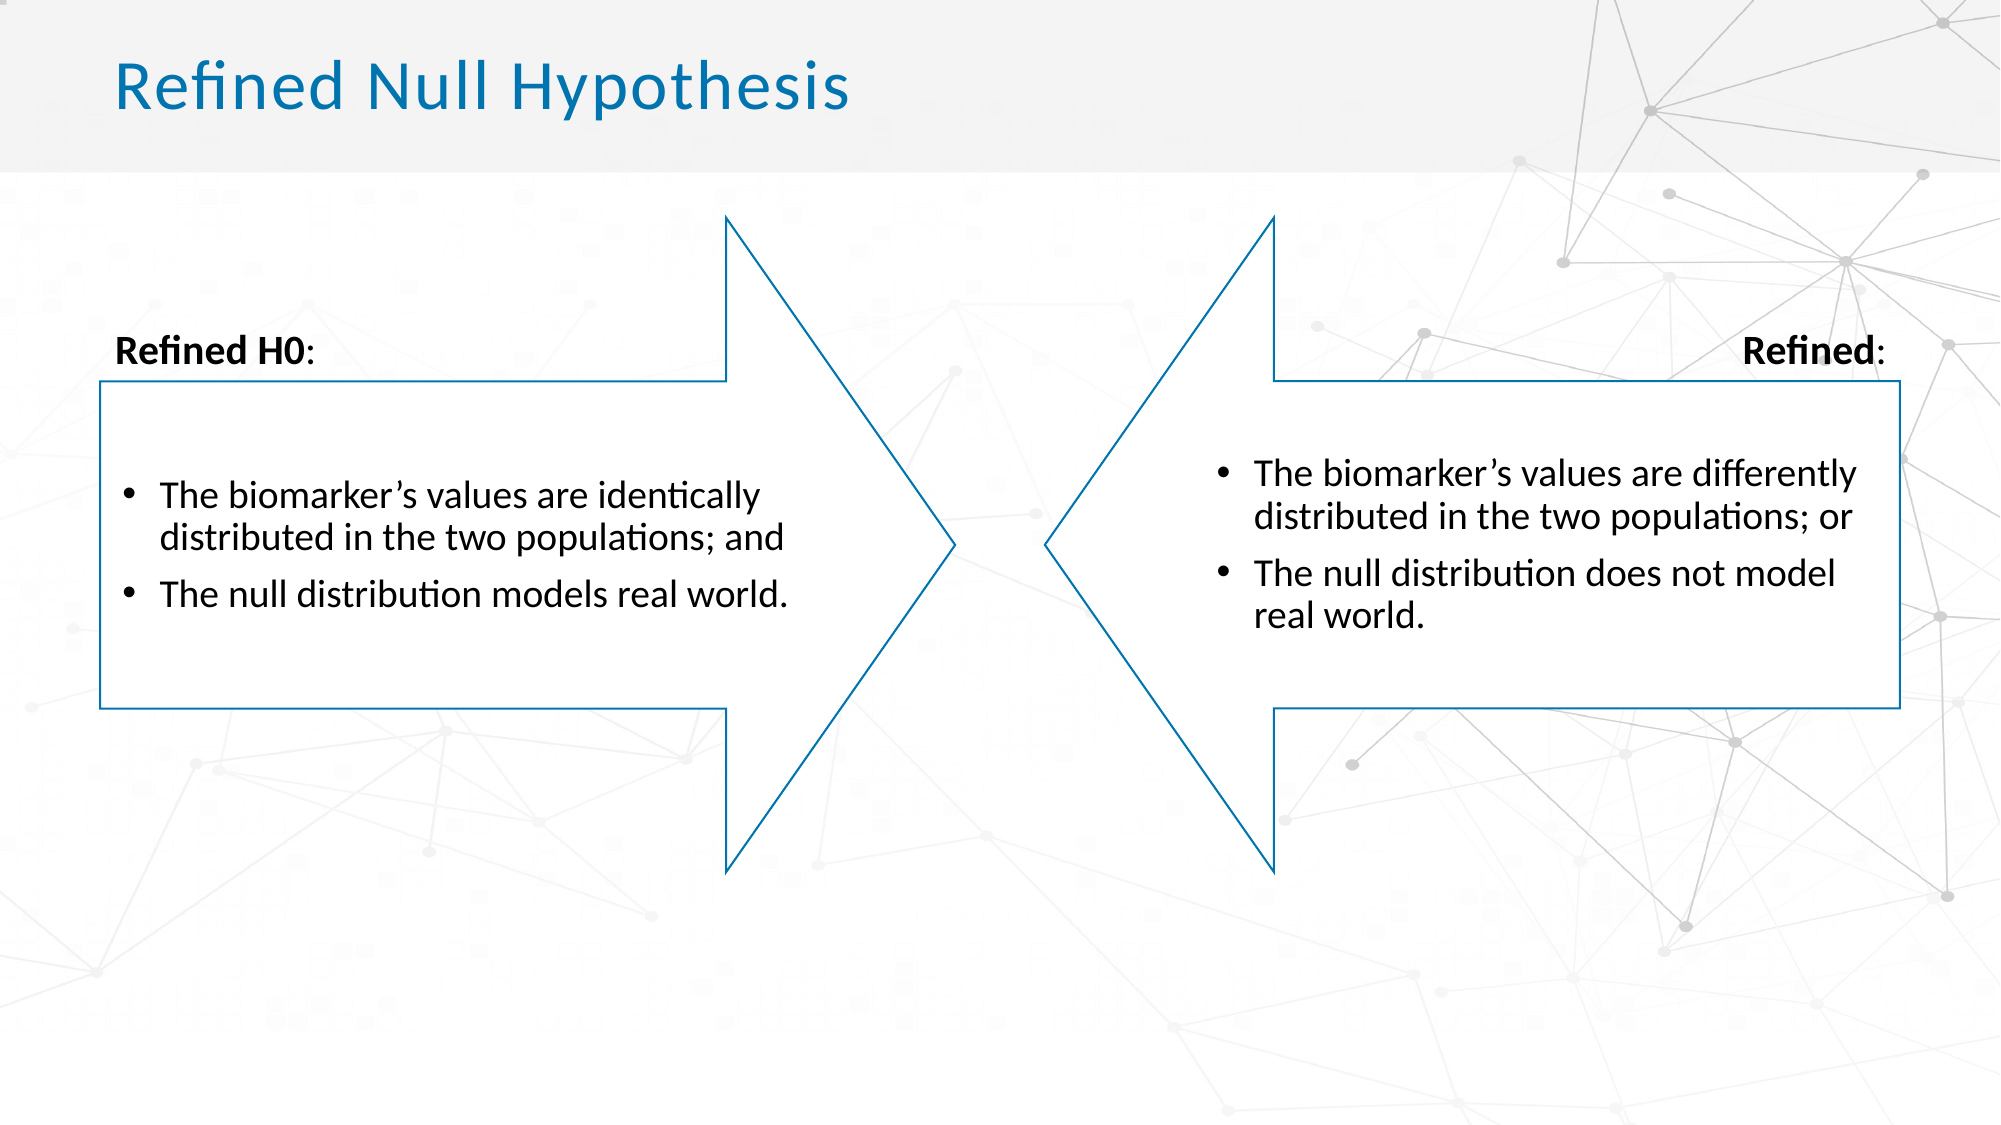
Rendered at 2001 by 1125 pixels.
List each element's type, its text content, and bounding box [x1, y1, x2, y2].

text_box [100, 217, 956, 873]
title Refined Null Hypothesis [99, 0, 1900, 173]
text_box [1044, 217, 1900, 873]
